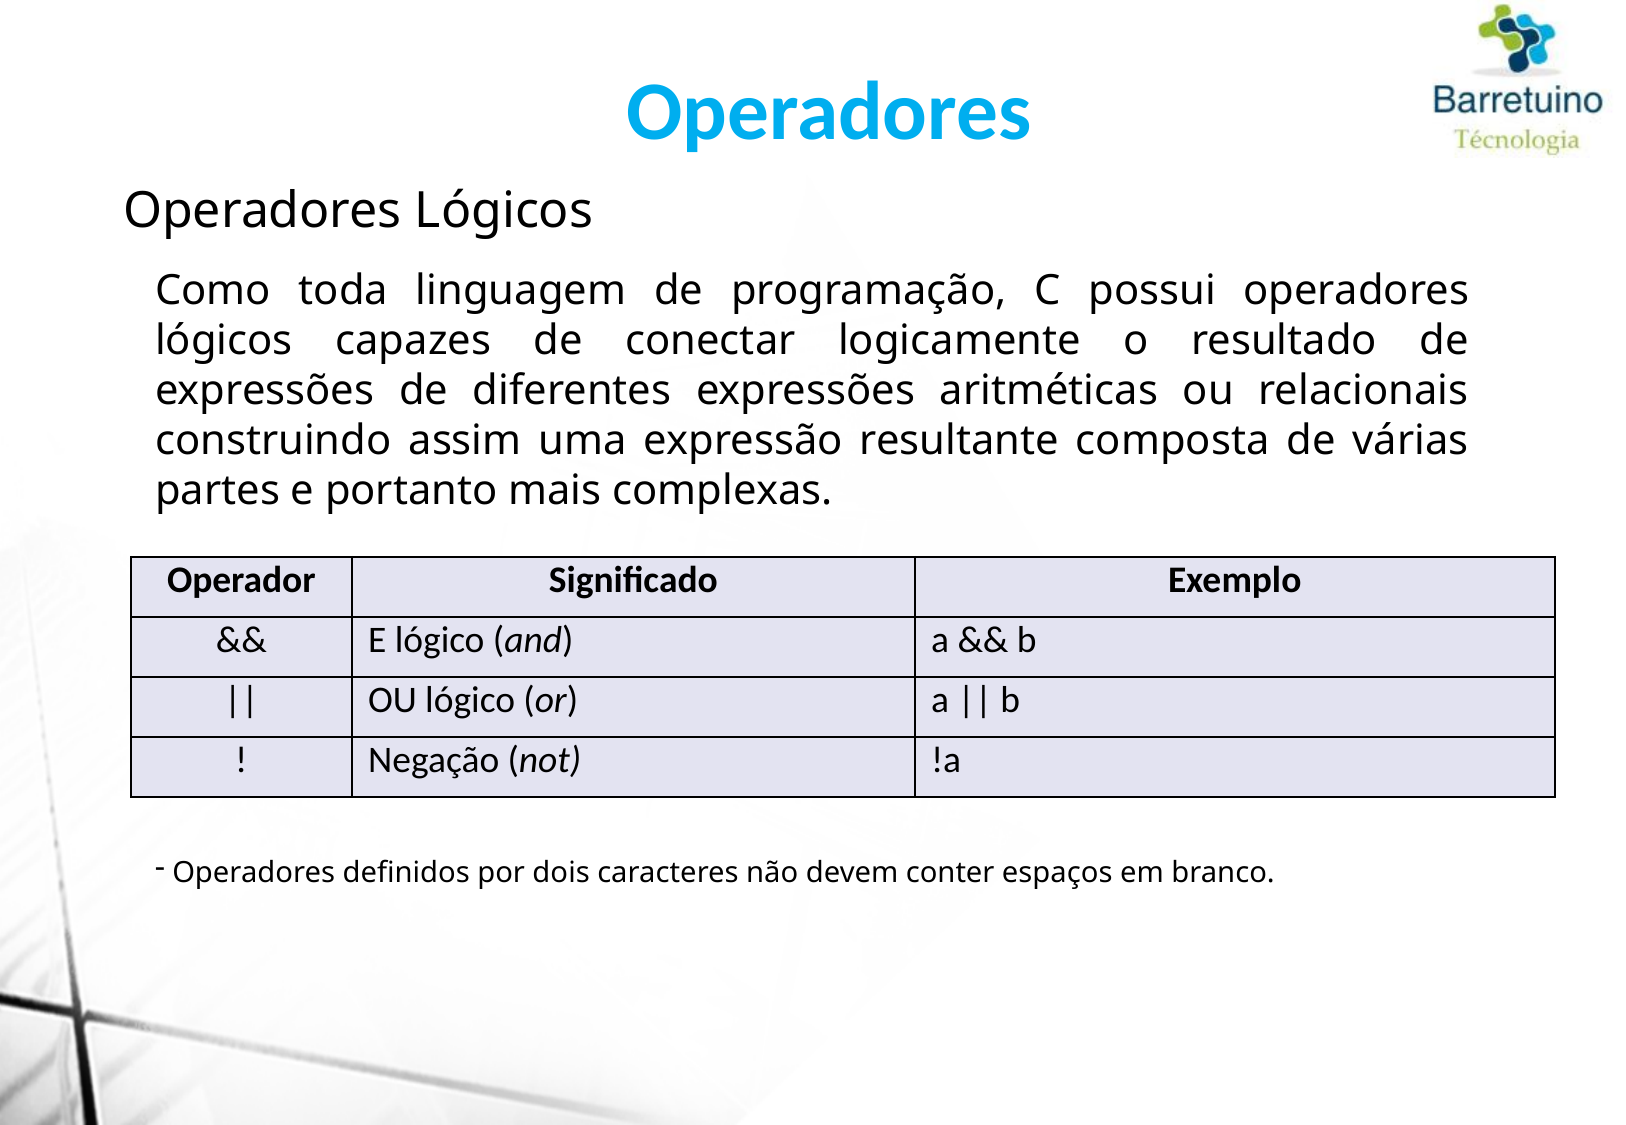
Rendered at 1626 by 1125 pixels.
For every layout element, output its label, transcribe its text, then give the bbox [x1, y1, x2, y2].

picture [0, 0, 1626, 1125]
table_cell a && b [916, 618, 1554, 676]
table_cell !a [916, 738, 1554, 796]
table_cell a || b [916, 678, 1554, 736]
table_cell || [132, 678, 351, 736]
text_box Operadores definidos por dois caracteres não devem conter espaços em branco. [140, 846, 1485, 896]
table_cell ! [132, 738, 351, 796]
text_box Como toda linguagem de programação, C possui operadores lógicos capazes de conectar logicamente o resultado de expressões de diferentes expressões aritméticas ou relacionais construindo assim uma expressão resultante composta de várias partes e portanto mais complexas. [140, 255, 1485, 521]
table_header Operador [132, 558, 351, 616]
table_cell && [132, 618, 351, 676]
text_box Operadores Lógicos [108, 170, 1453, 245]
text_box Operadores [66, 42, 1555, 170]
table_header Significado [353, 558, 914, 616]
table_cell Negação (not) [353, 738, 914, 796]
table_header Exemplo [916, 558, 1554, 616]
table_cell E lógico (and) [353, 618, 914, 676]
table_cell OU lógico (or) [353, 678, 914, 736]
